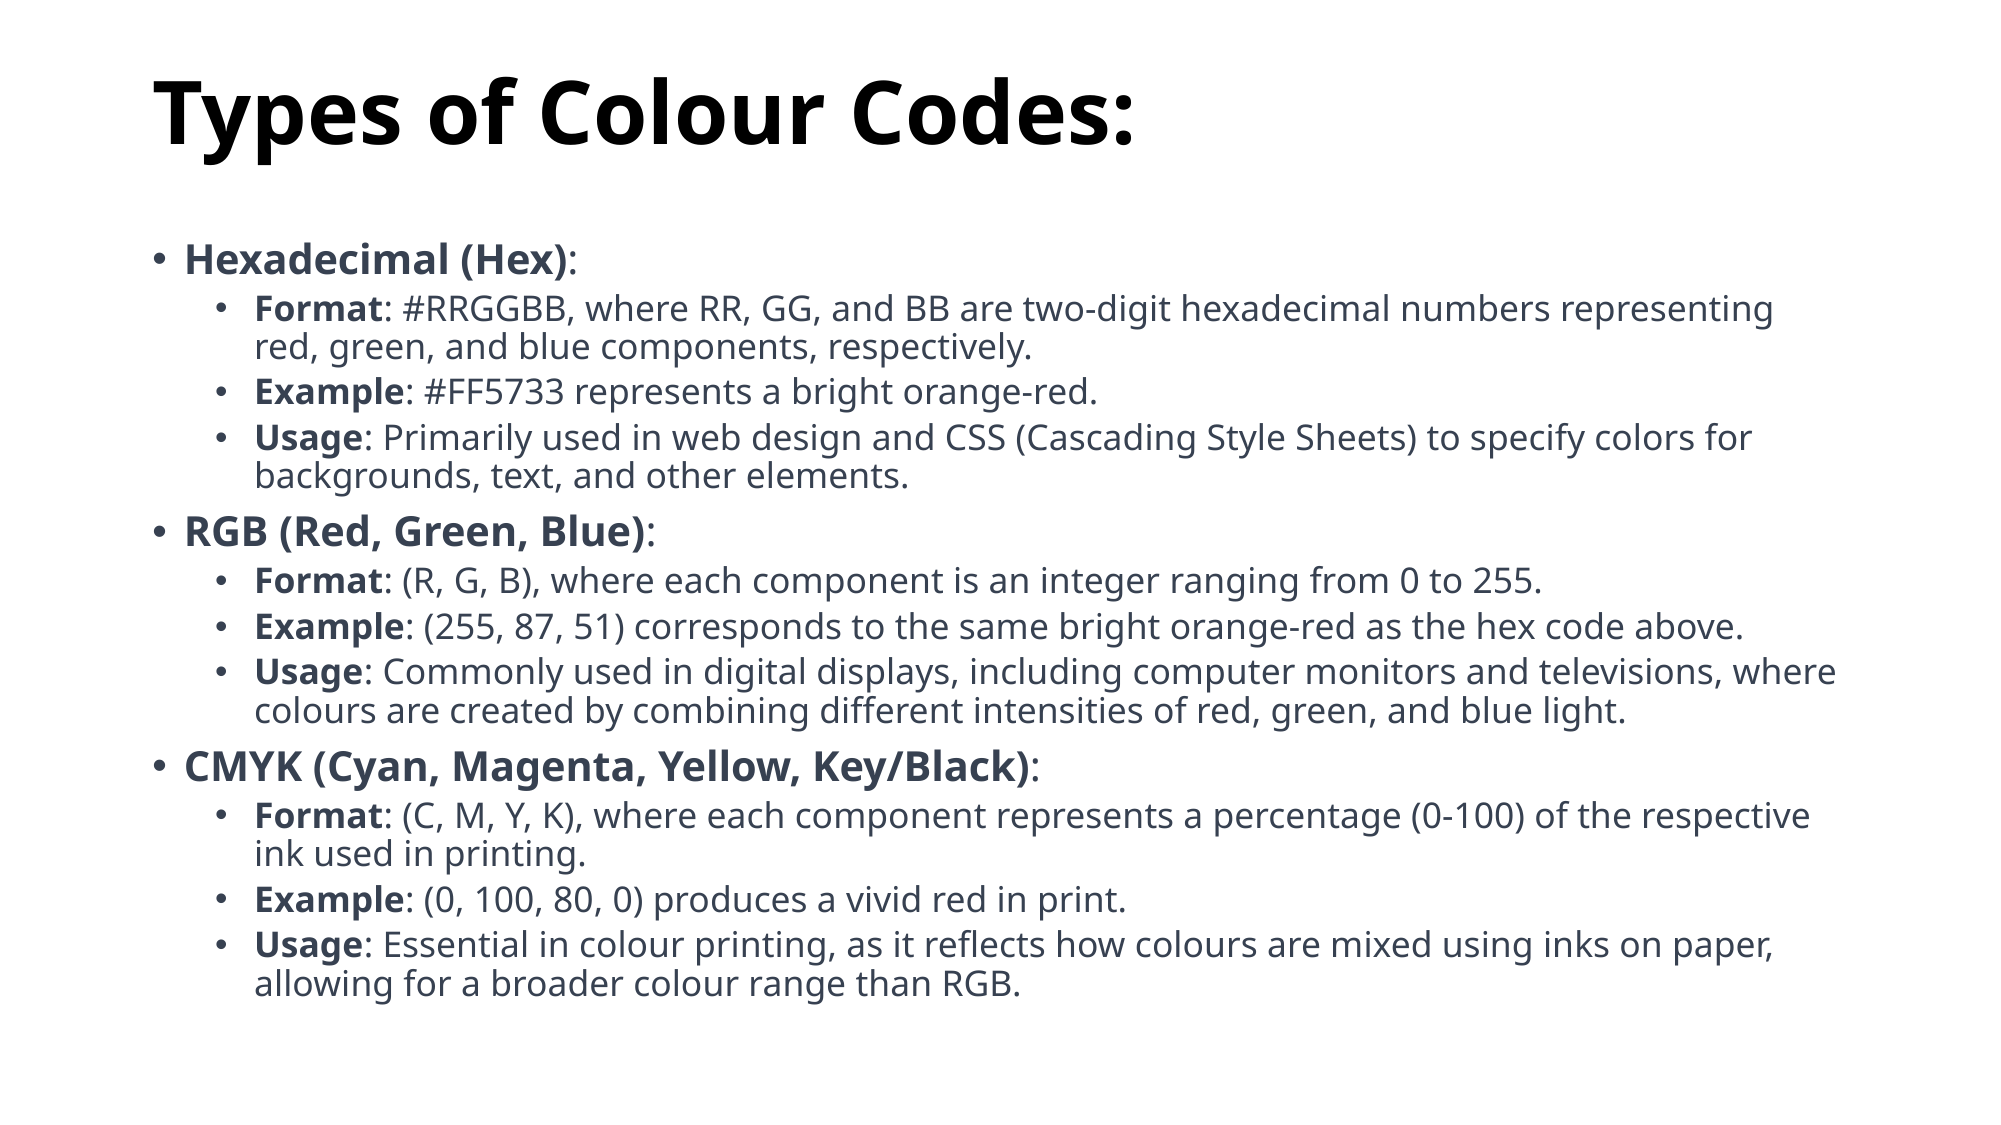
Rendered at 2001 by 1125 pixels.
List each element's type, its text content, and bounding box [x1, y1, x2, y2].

list Hexadecimal (Hex): Format: #RRGGBB, where RR, GG, and BB are two-digit hexadecimal numbers representing red, green, and blue components, respectively. Example: #FF5733 represents a bright orange-red. Usage: Primarily used in web design and CSS (Cascading Style Sheets) to specify colors for backgrounds, text, and other elements. RGB (Red, Green, Blue): Format: (R, G, B), where each component is an integer ranging from 0 to 255. Example: (255, 87, 51) corresponds to the same bright orange-red as the hex code above. Usage: Commonly used in digital displays, including computer monitors and televisions, where colours are created by combining different intensities of red, green, and blue light. CMYK (Cyan, Magenta, Yellow, Key/Black): Format: (C, M, Y, K), where each component represents a percentage (0-100) of the respective ink used in printing. Example: (0, 100, 80, 0) produces a vivid red in print. Usage: Essential in colour printing, as it reflects how colours are mixed using inks on paper, allowing for a broader colour range than RGB. [137, 231, 1863, 1014]
title Types of Colour Codes: [137, 59, 1863, 231]
